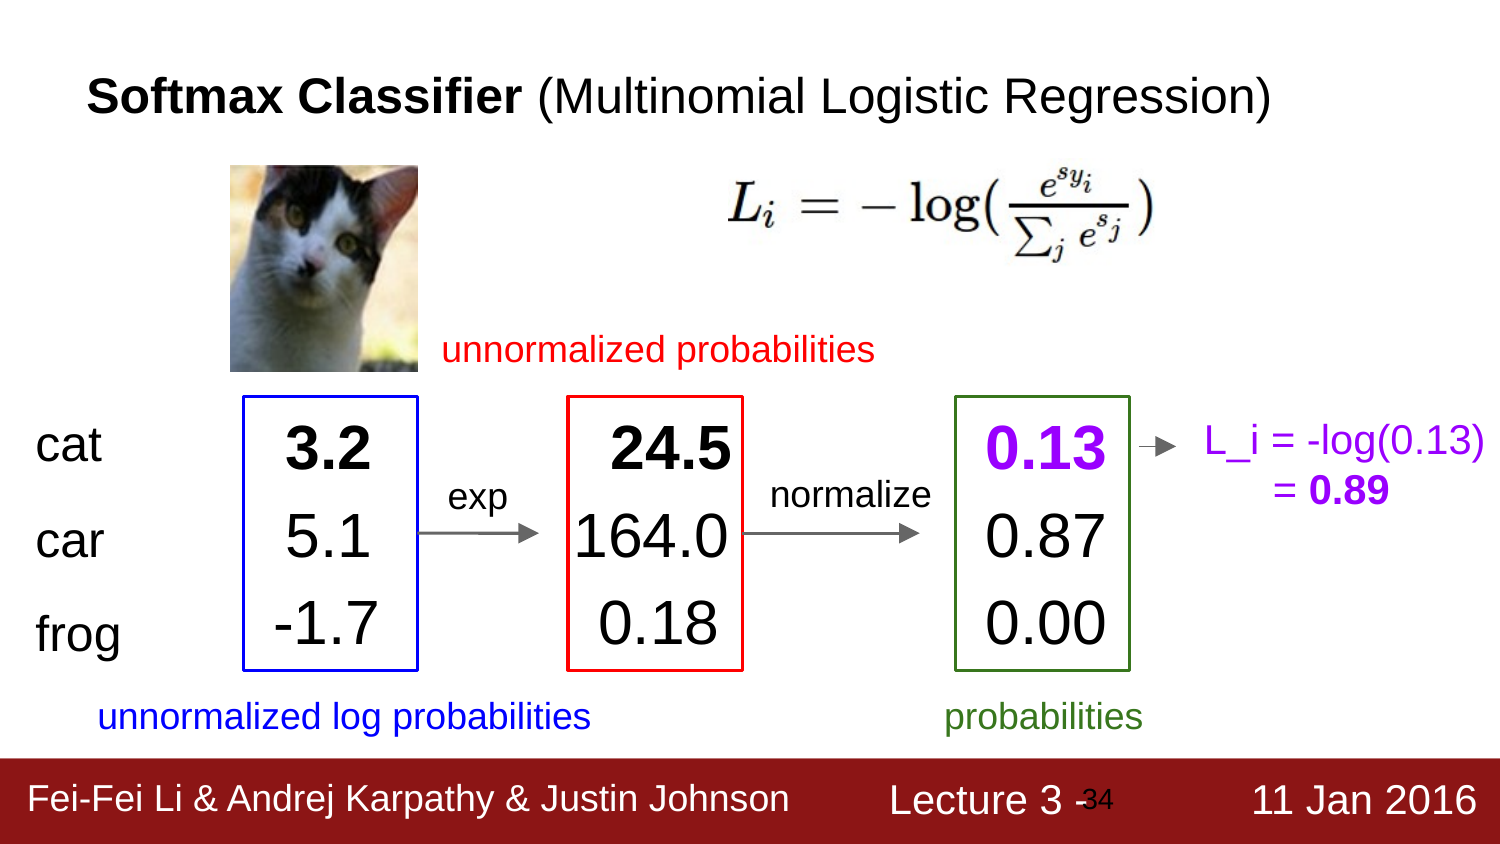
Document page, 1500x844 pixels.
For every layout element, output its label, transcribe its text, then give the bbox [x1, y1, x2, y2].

text_box unnormalized log probabilities [82, 676, 648, 735]
text_box [955, 396, 1130, 671]
text_box 0.87 [970, 479, 1170, 538]
text_box [568, 538, 743, 671]
text_box -1.7 [258, 567, 457, 626]
text_box [568, 396, 743, 479]
slide_number ‹#› [1066, 765, 1157, 831]
text_box Softmax Classifier (Multinomial Logistic Regression) [71, 48, 1435, 146]
text_box 3.2 [270, 392, 470, 451]
text_box probabilities [929, 676, 1165, 735]
text_box L_i = -log(0.13) = 0.89 [1188, 397, 1500, 548]
text_box exp [432, 457, 571, 502]
text_box 164.0 [558, 479, 757, 538]
text_box car [20, 491, 237, 537]
text_box frog [20, 586, 237, 632]
text_box [243, 396, 418, 671]
text_box cat [20, 396, 237, 442]
text_box unnormalized probabilities [426, 310, 992, 369]
text_box 0.13 [970, 392, 1170, 451]
picture [727, 158, 1158, 267]
text_box 0.18 [583, 567, 783, 626]
text_box normalize [754, 454, 955, 500]
picture [230, 164, 418, 372]
text_box 5.1 [270, 479, 470, 538]
text_box 24.5 [595, 392, 795, 451]
text_box 0.00 [970, 567, 1170, 626]
